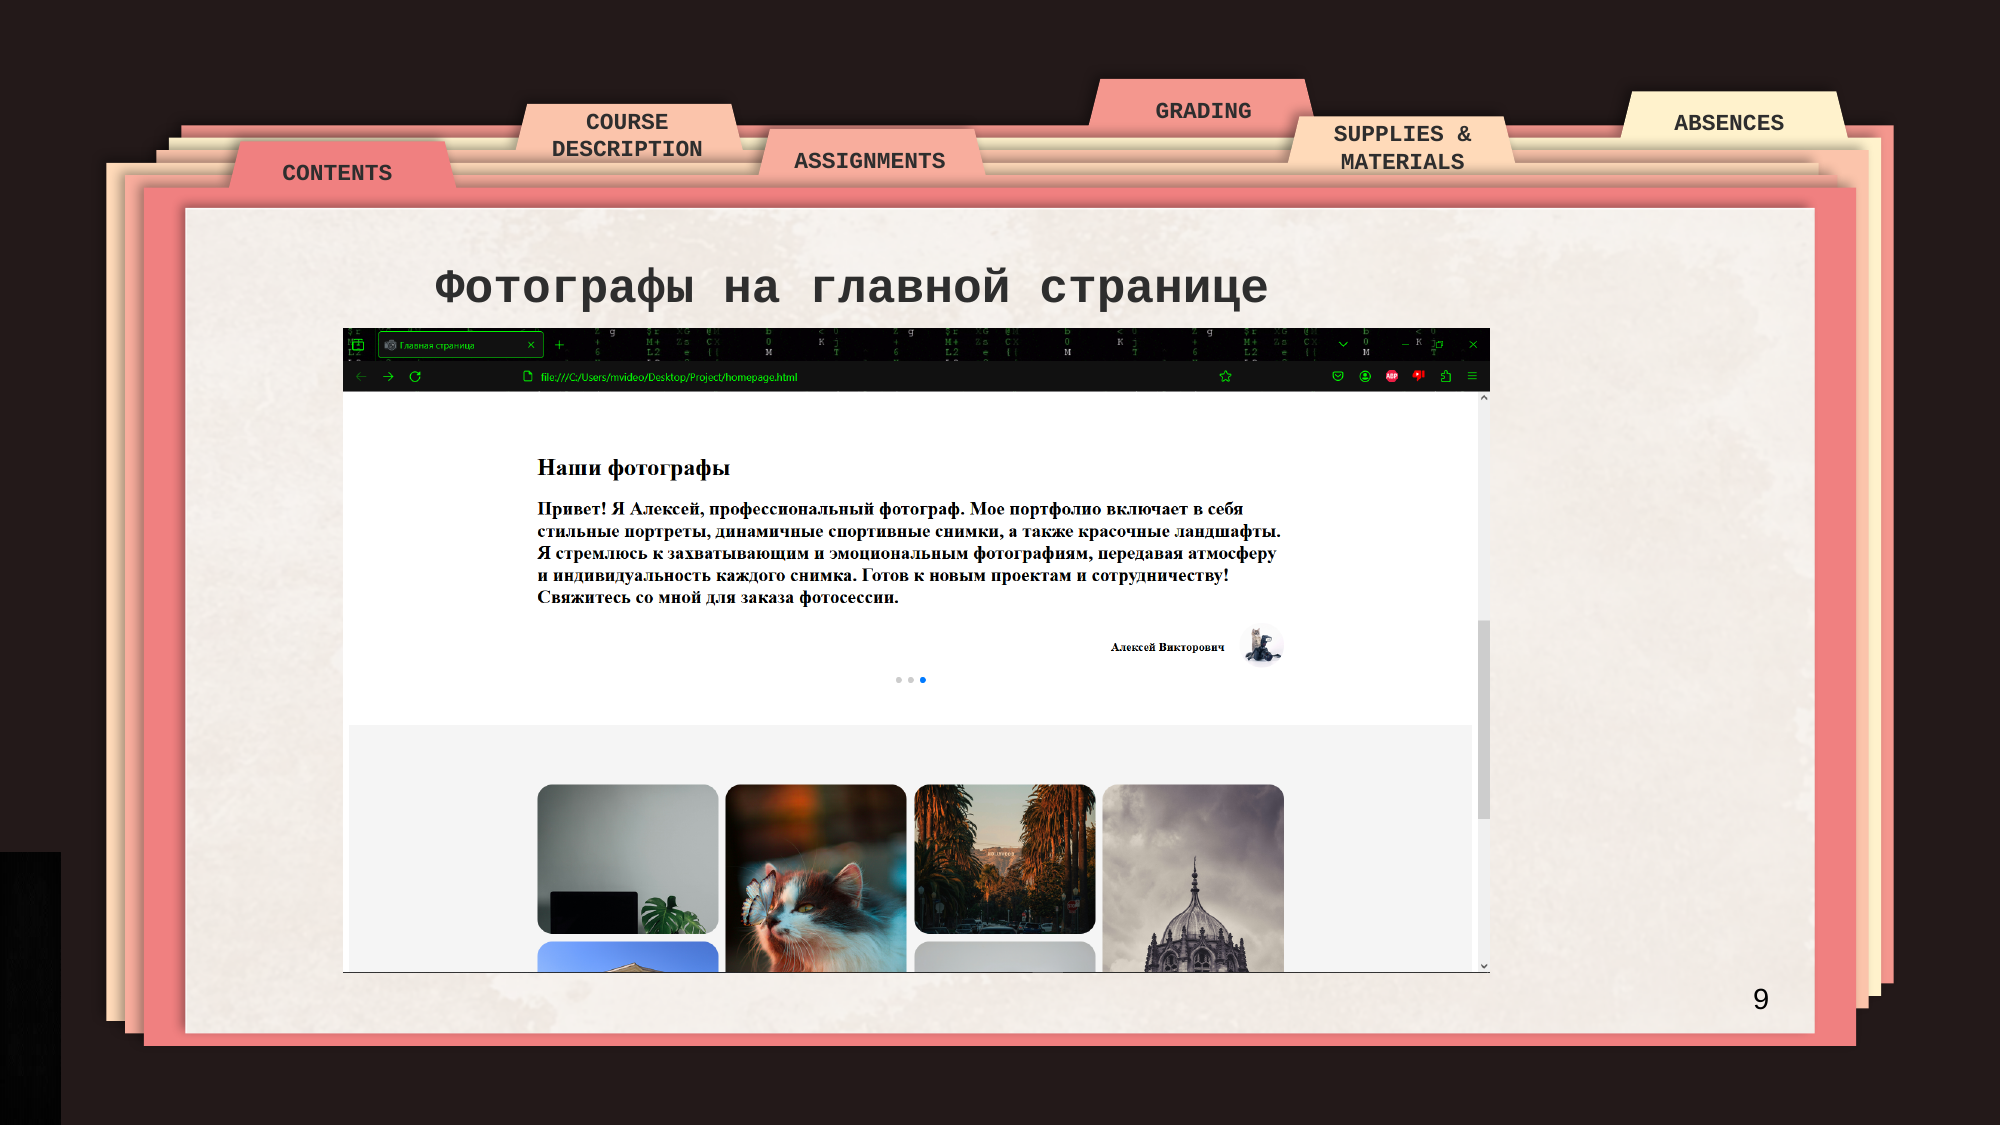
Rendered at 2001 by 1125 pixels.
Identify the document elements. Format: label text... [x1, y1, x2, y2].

picture [0, 852, 61, 1125]
text_box 9 [1738, 972, 1809, 1023]
text_box Фотографы на главной странице [420, 239, 1453, 326]
picture [343, 327, 1490, 973]
